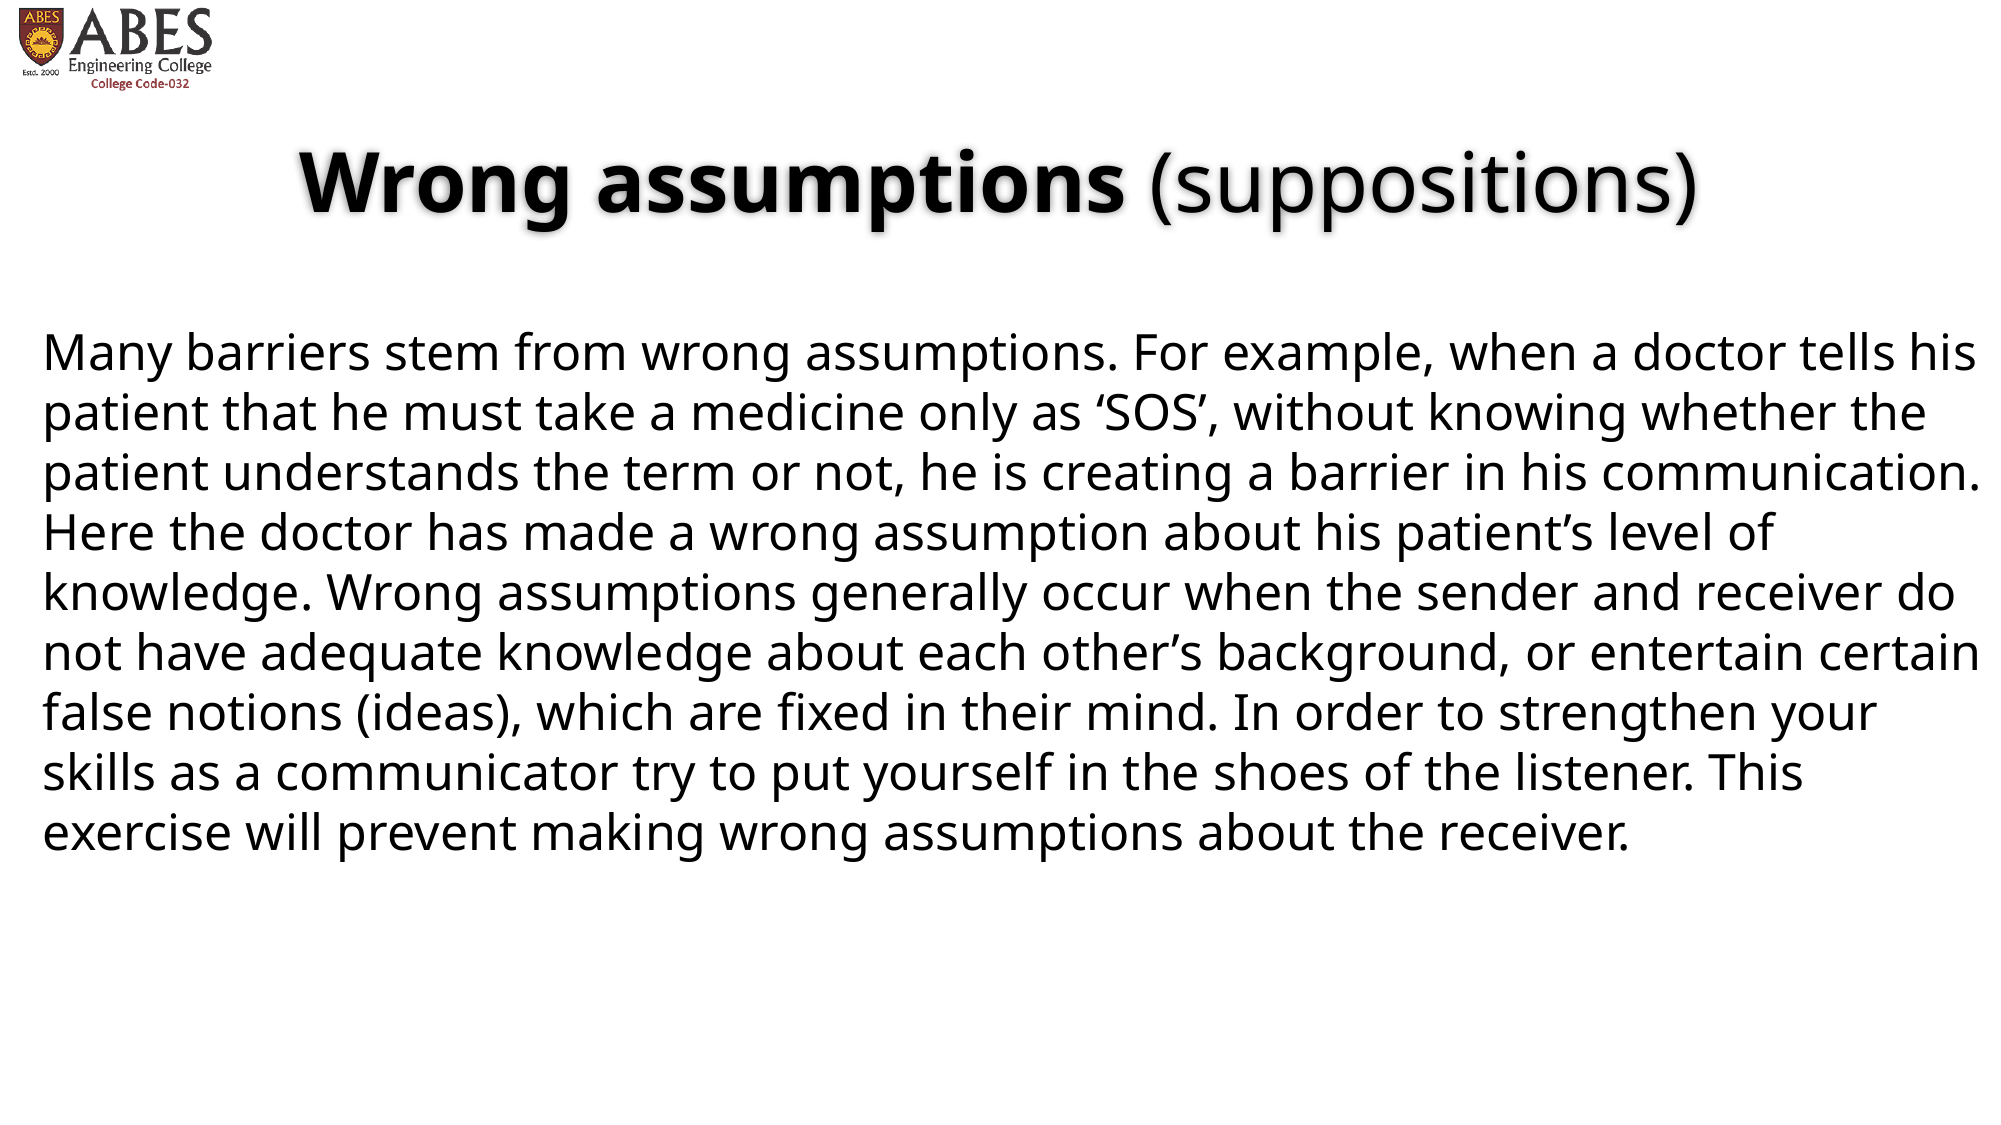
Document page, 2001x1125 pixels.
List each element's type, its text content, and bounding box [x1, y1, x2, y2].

text_box Many barriers stem from wrong assumptions. For example, when a doctor tells his patient that he must take a medicine only as ‘SOS’, without knowing whether the patient understands the term or not, he is creating a barrier in his communication. Here the doctor has made a wrong assumption about his patient’s level of knowledge. Wrong assumptions generally occur when the sender and receiver do not have adequate knowledge about each other’s background, or entertain certain false notions (ideas), which are fixed in their mind. In order to strengthen your skills as a communicator try to put yourself in the shoes of the listener. This exercise will prevent making wrong assumptions about the receiver. [28, 313, 1998, 869]
title Wrong assumptions (suppositions) [149, 99, 1849, 260]
picture [0, 0, 230, 101]
